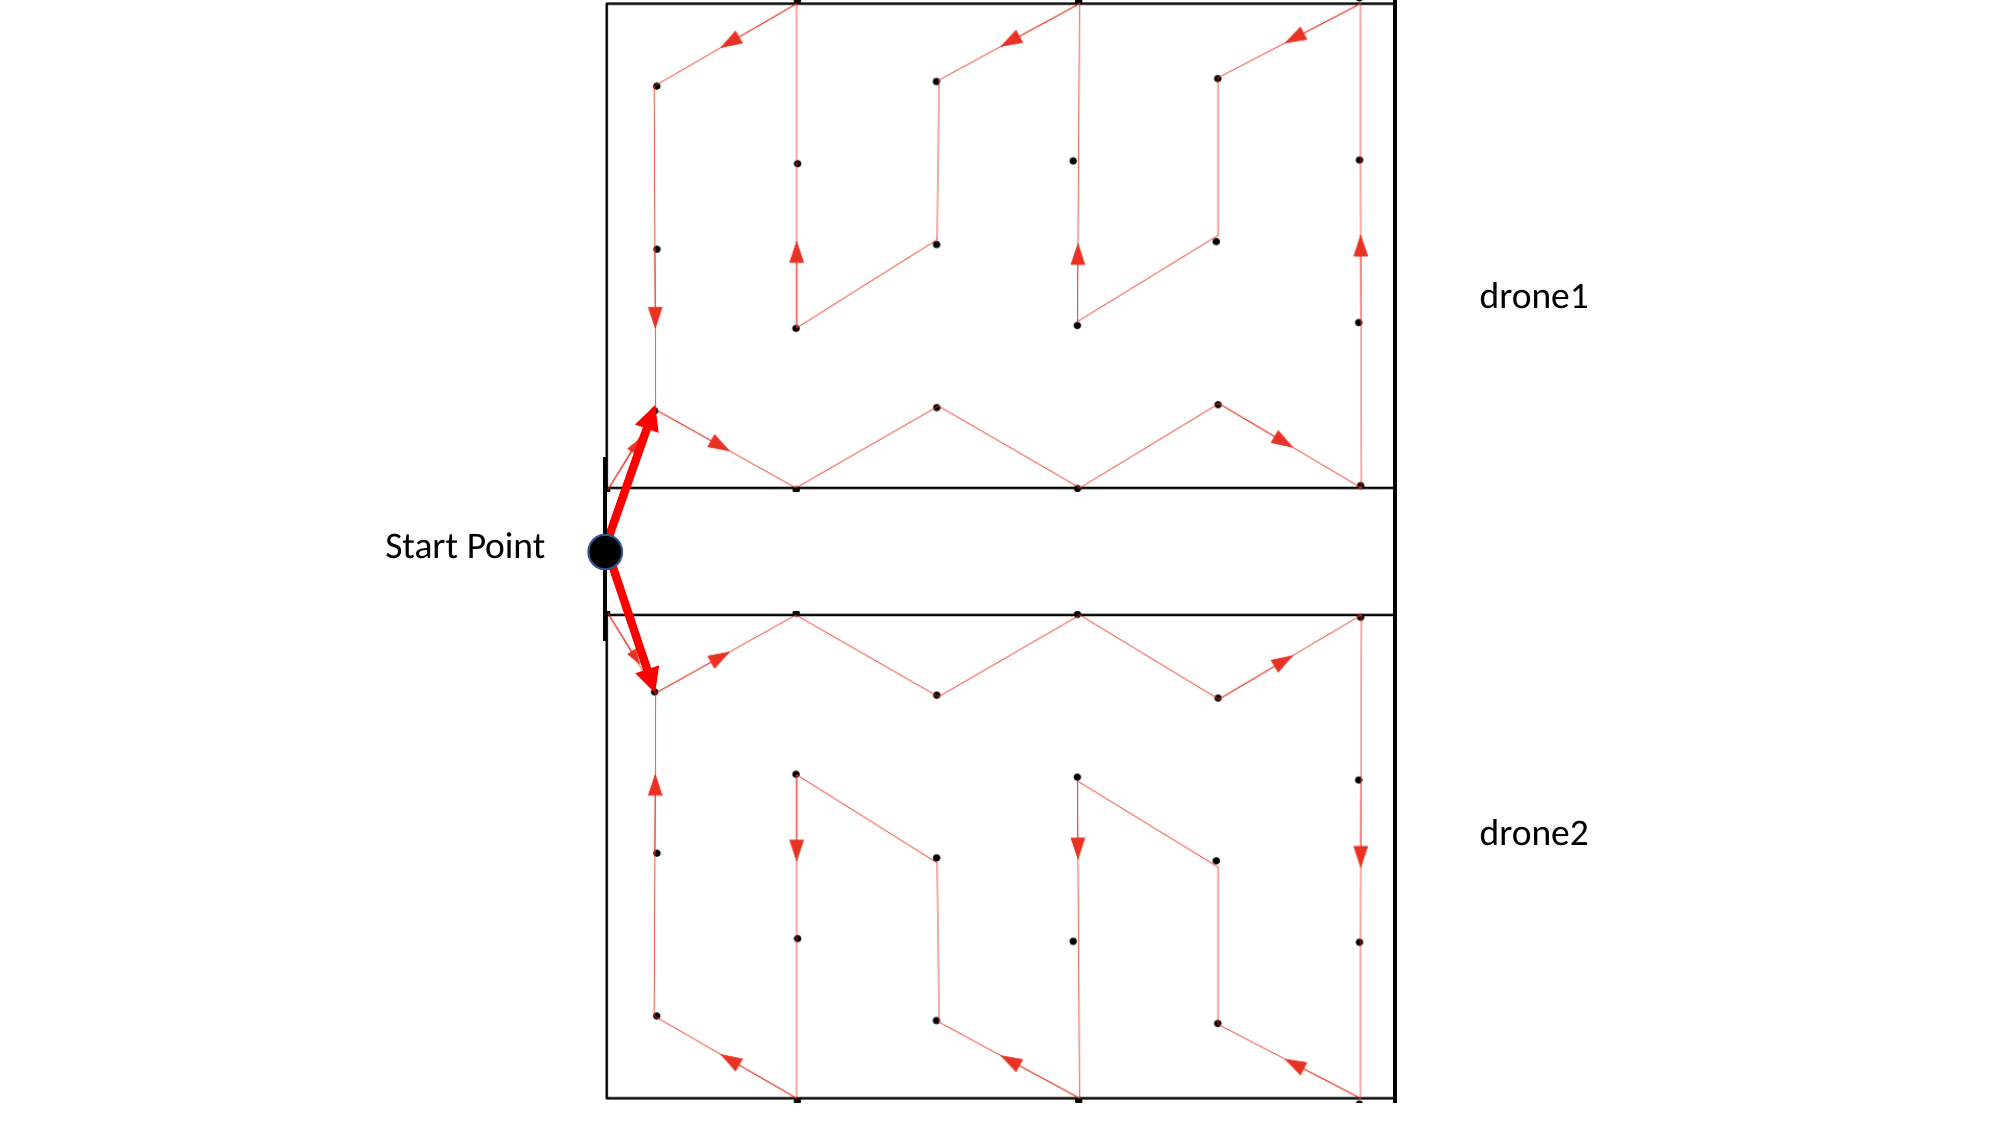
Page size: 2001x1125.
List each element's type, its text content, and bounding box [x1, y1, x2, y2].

picture [605, 0, 1394, 492]
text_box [605, 544, 656, 693]
text_box Start Point [370, 513, 561, 574]
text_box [605, 405, 656, 544]
text_box [587, 533, 605, 571]
text_box drone1 [1464, 263, 1604, 324]
text_box drone2 [1464, 800, 1604, 861]
picture [605, 611, 1394, 1103]
